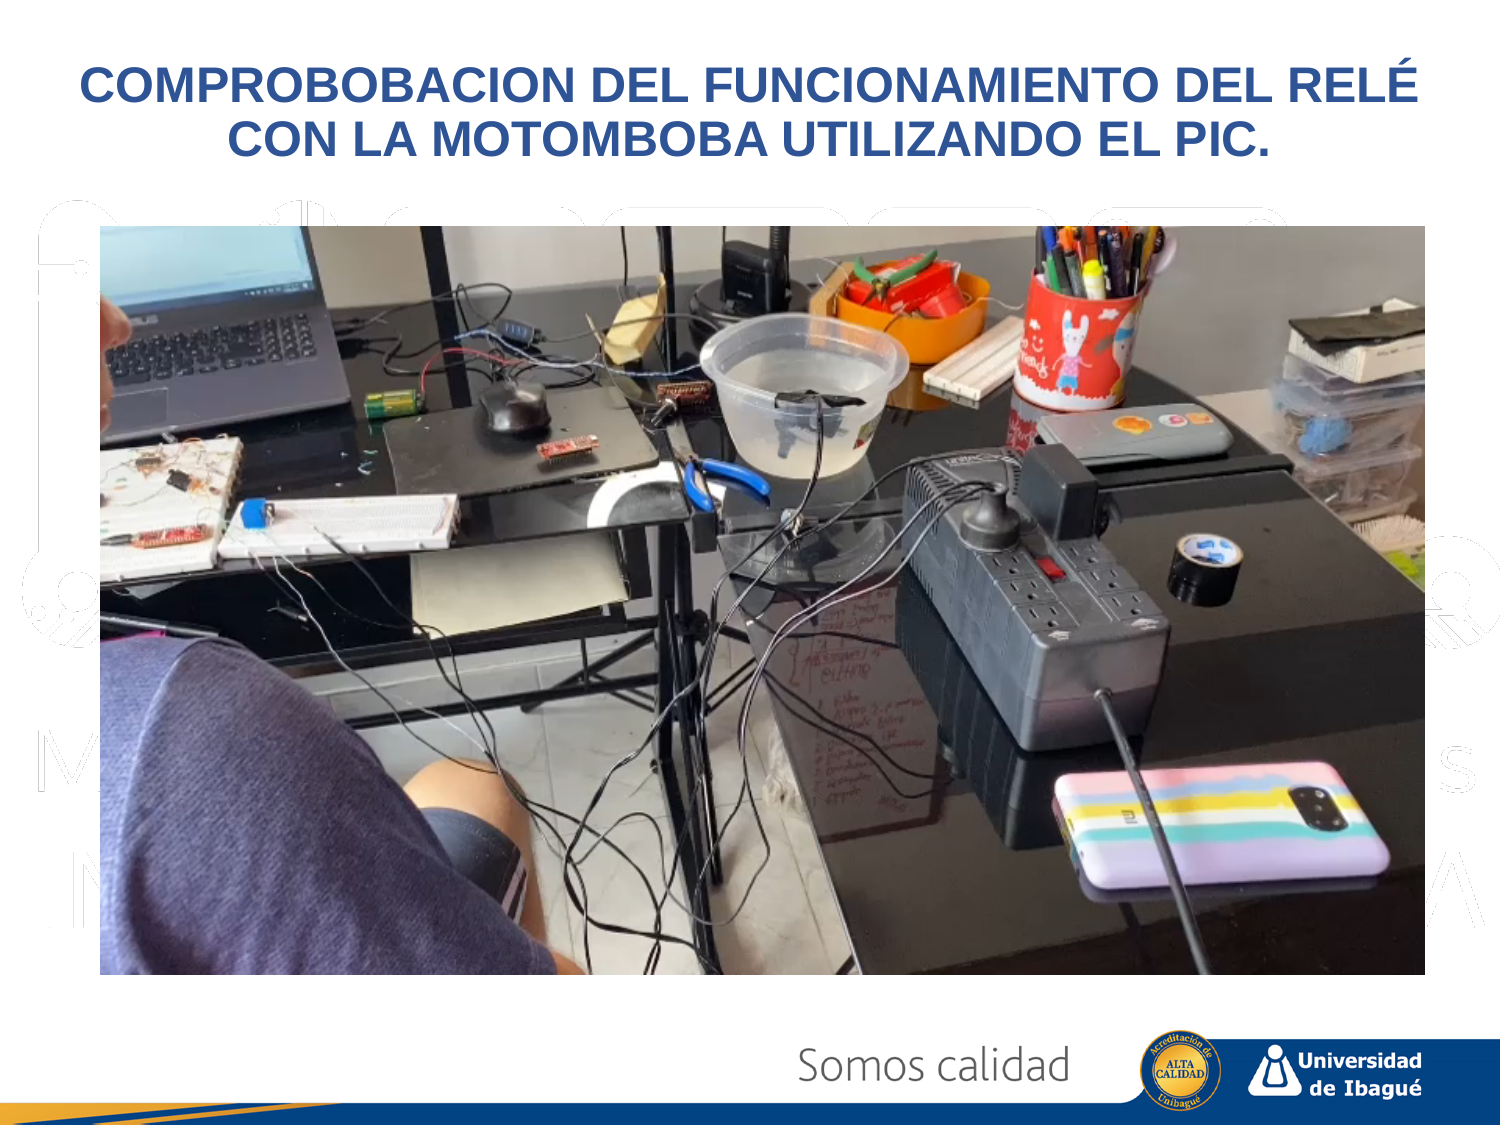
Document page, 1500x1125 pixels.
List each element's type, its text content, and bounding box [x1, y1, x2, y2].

picture [0, 0, 1500, 1125]
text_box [99, 225, 1426, 976]
title COMPROBOBACION DEL FUNCIONAMIENTO DEL RELÉ CON LA MOTOMBOBA UTILIZANDO EL PIC. [40, 35, 1460, 175]
